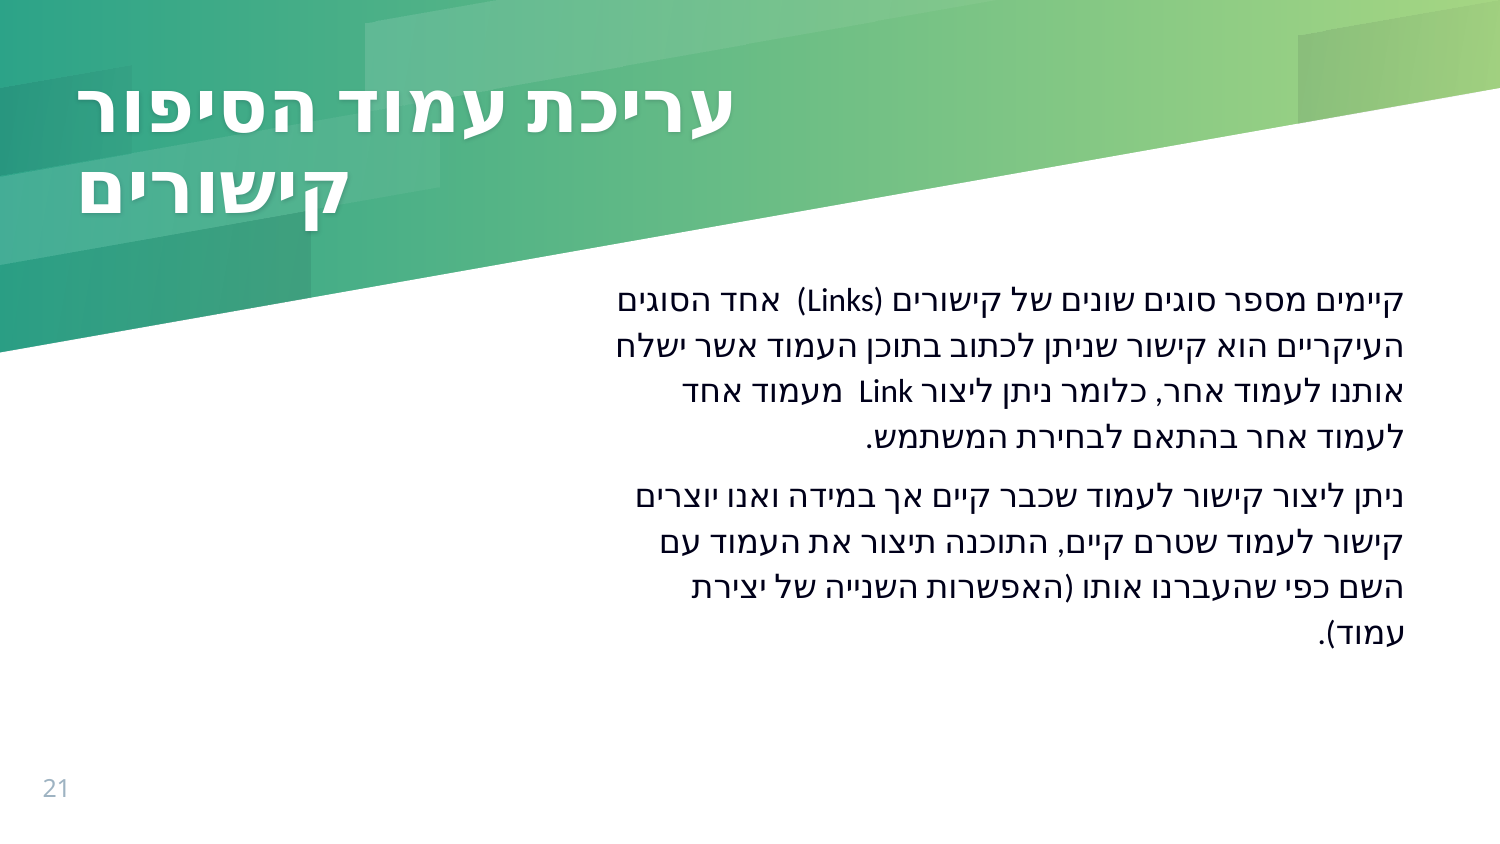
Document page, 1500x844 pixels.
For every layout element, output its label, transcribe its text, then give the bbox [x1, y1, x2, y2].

slide_number 21 [42, 766, 122, 807]
title עריכת עמוד הסיפור קישורים [75, 0, 975, 298]
list קיימים מספר סוגים שונים של קישורים (Links) אחד הסוגים העיקריים הוא קישור שניתן לכתוב בתוכן העמוד אשר ישלח אותנו לעמוד אחר, כלומר ניתן ליצור Link מעמוד אחד לעמוד אחר בהתאם לבחירת המשתמש. ניתן ליצור קישור לעמוד שכבר קיים אך במידה ואנו יוצרים קישור לעמוד שטרם קיים, התוכנה תיצור את העמוד עם השם כפי שהעברנו אותו (האפשרות השנייה של יצירת עמוד). [600, 271, 1425, 767]
